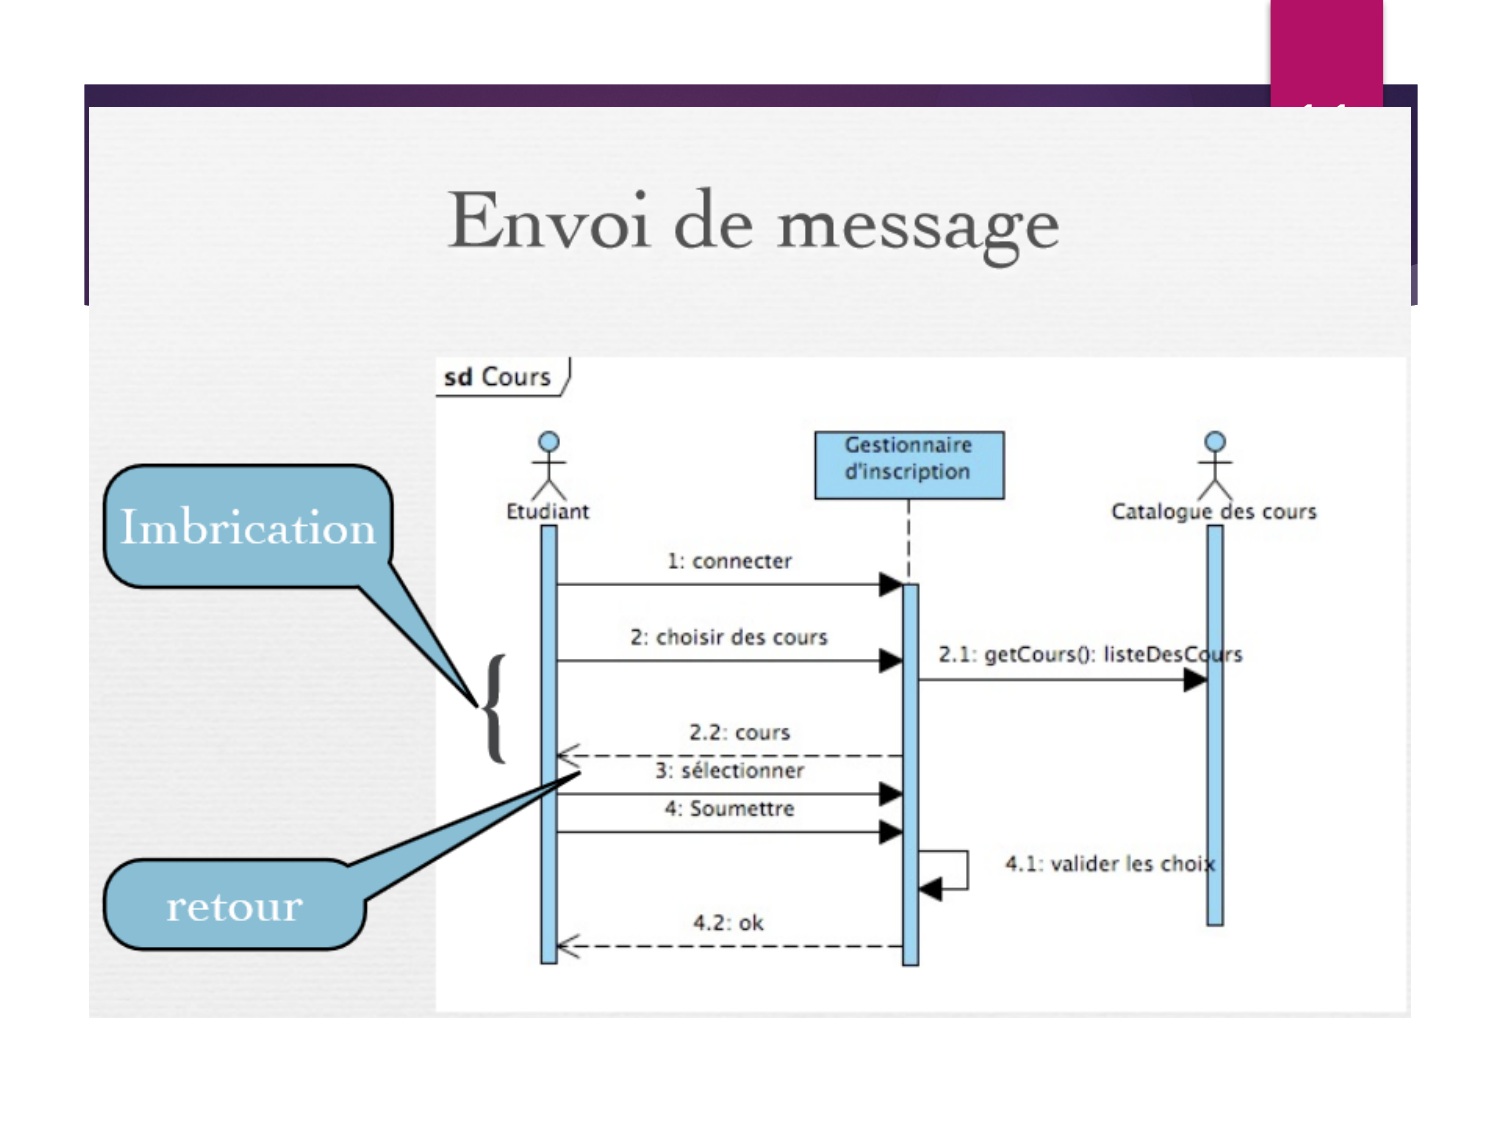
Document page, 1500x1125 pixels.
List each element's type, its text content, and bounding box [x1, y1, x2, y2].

slide_number 11 [1259, 48, 1390, 106]
picture [89, 107, 1411, 1018]
